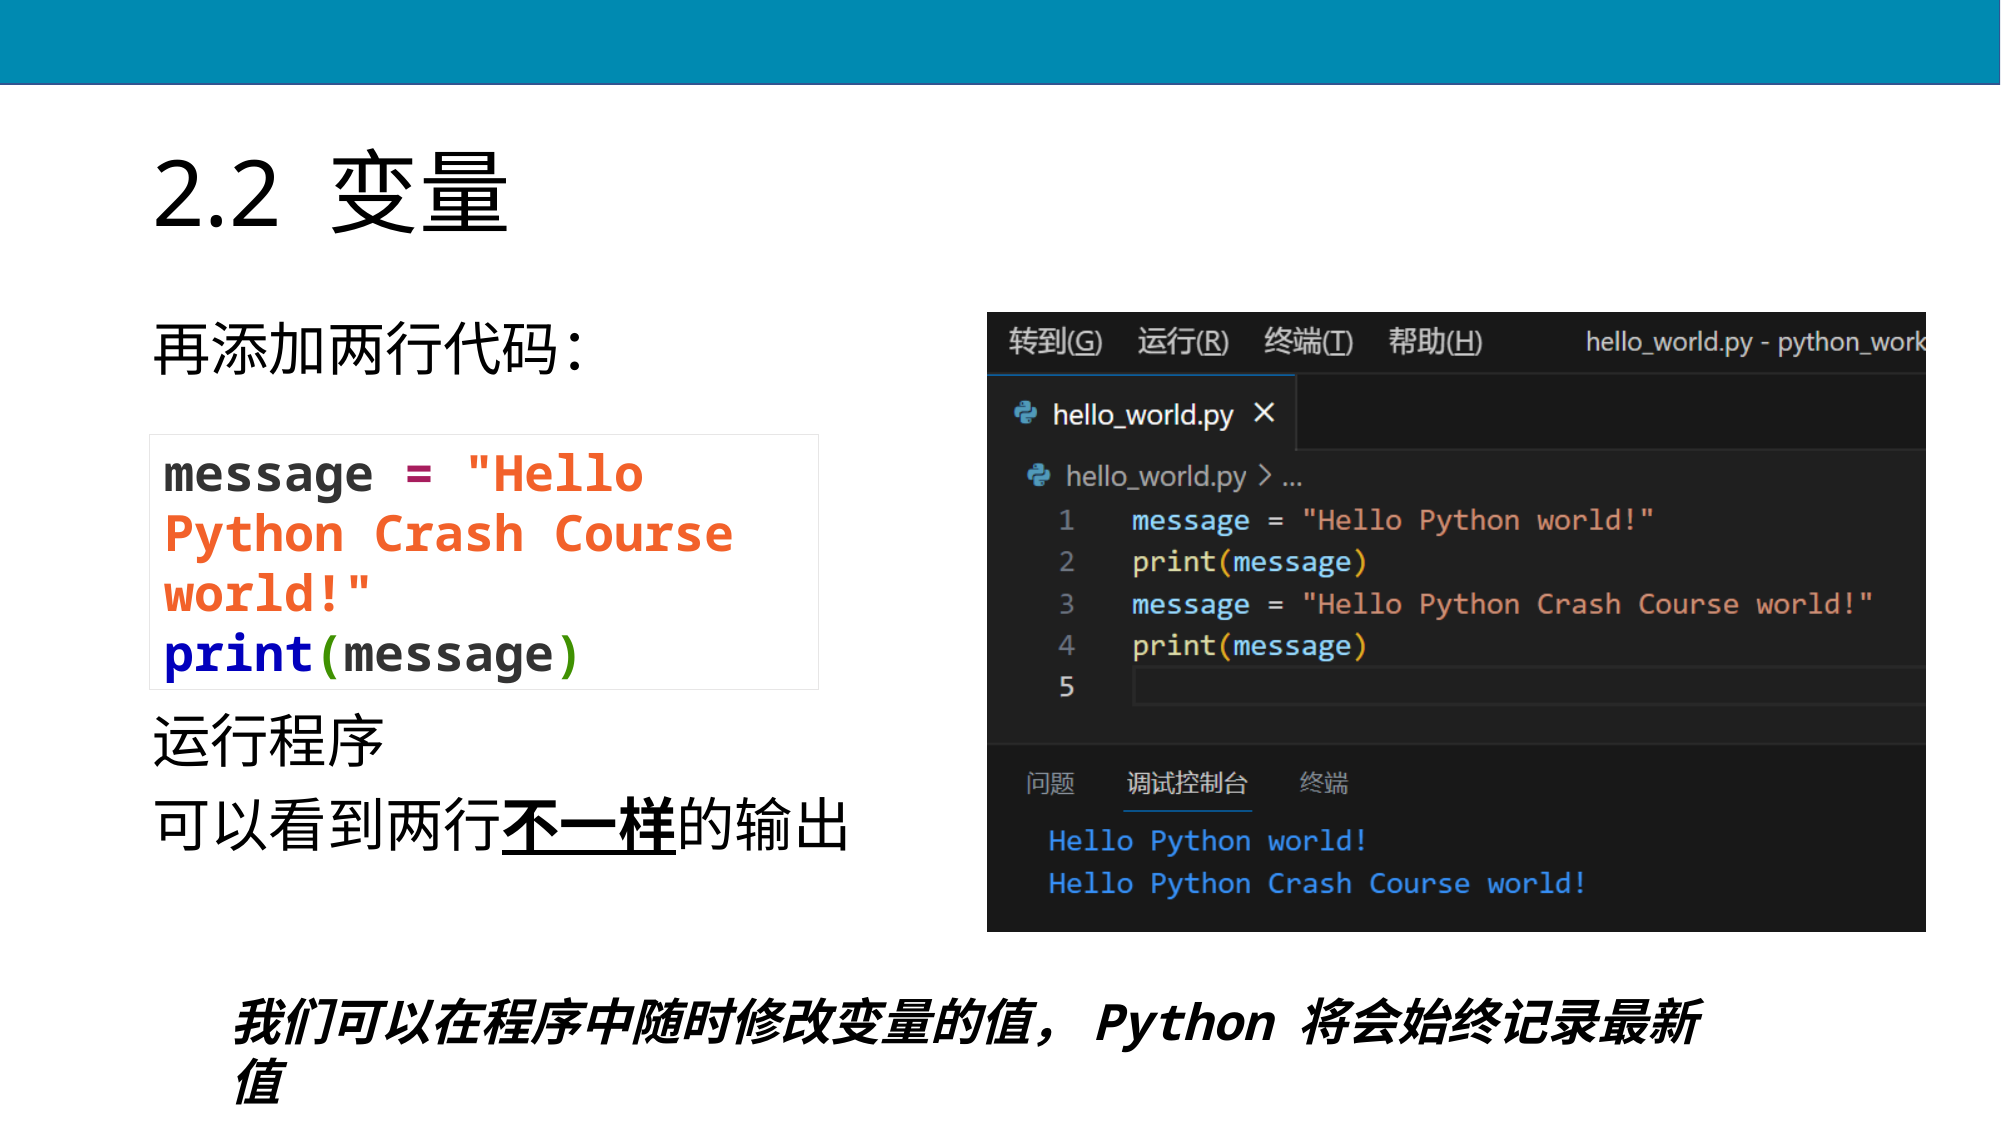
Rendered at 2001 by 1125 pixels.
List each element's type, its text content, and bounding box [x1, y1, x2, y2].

text_box message = "Hello Python Crash Course world!" print(message) [149, 434, 819, 690]
title 2.2 变量 [137, 113, 1863, 280]
list 再添加两行代码： 运行程序 可以看到两行不一样的输出 [137, 312, 988, 1027]
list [987, 312, 1925, 932]
text_box 我们可以在程序中随时修改变量的值，Python 将会始终记录最新值 [215, 983, 1760, 1118]
